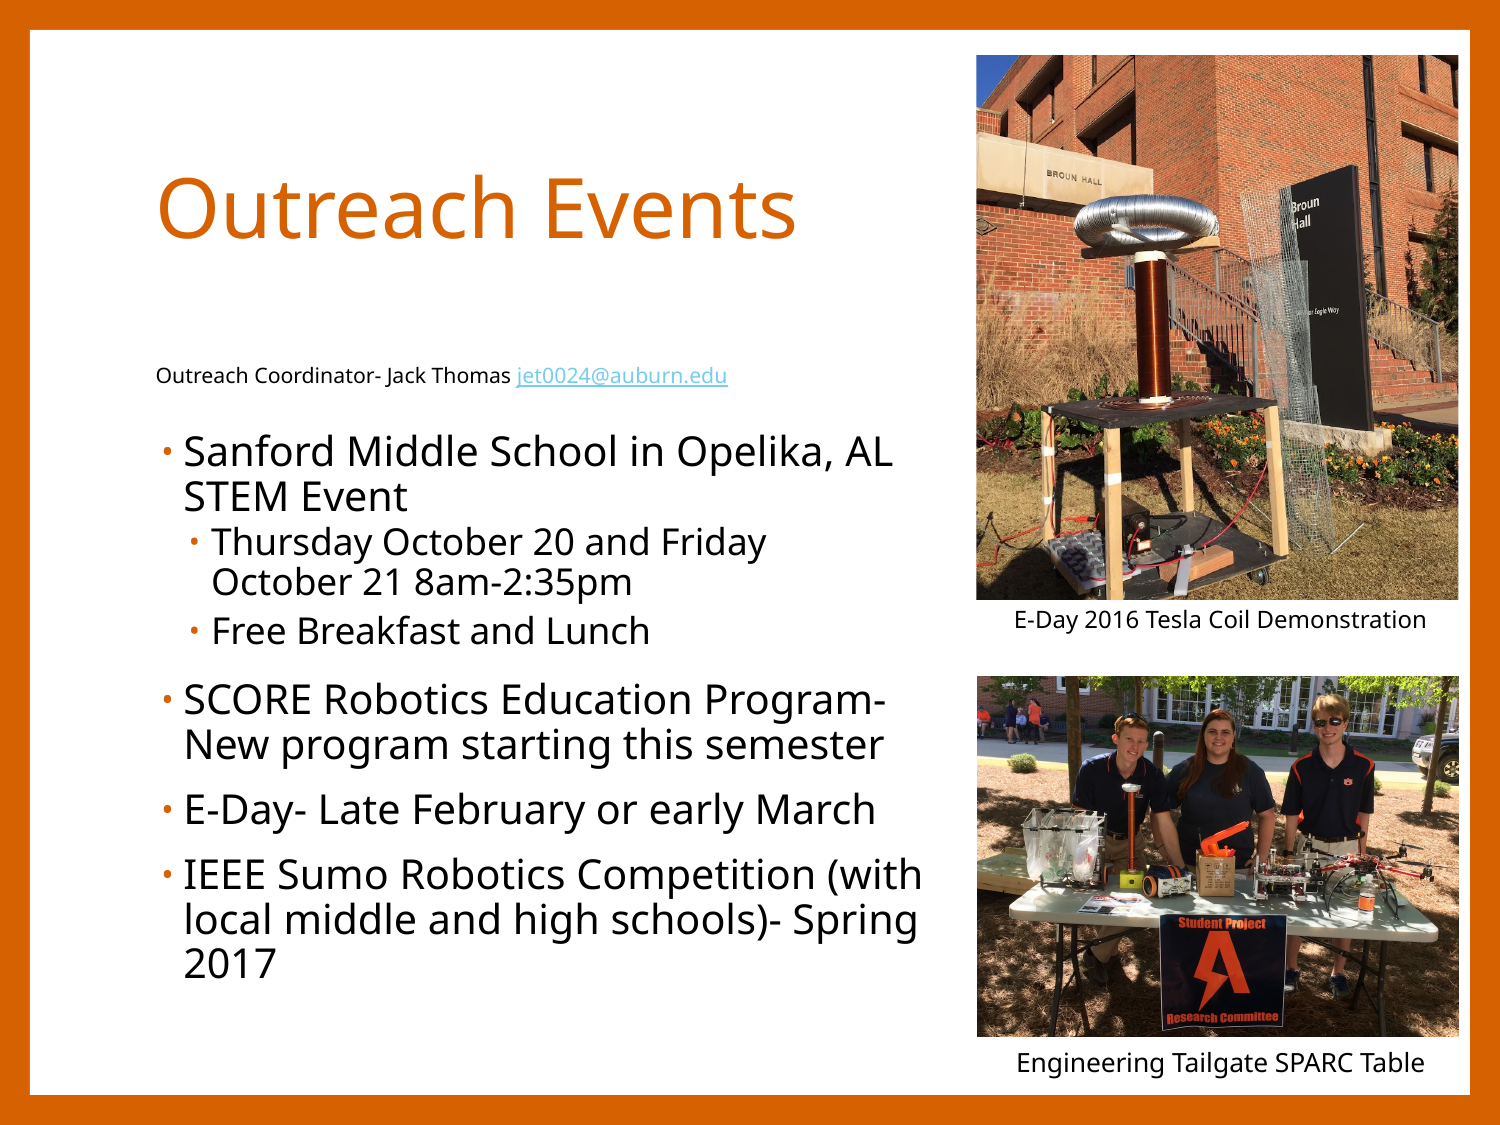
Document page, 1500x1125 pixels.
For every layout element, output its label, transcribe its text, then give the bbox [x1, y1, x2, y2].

text_box E-Day 2016 Tesla Coil Demonstration [996, 609, 1440, 650]
text_box Engineering Tailgate SPARC Table [996, 1045, 1440, 1092]
picture [976, 54, 1459, 601]
picture [977, 675, 1459, 1037]
text_box Outreach Coordinator- Jack Thomas jet0024@auburn.edu [140, 357, 970, 395]
title Outreach Events [140, 99, 970, 323]
list Sanford Middle School in Opelika, AL STEM Event Thursday October 20 and Friday October 21 8am-2:35pm Free Breakfast and Lunch SCORE Robotics Education Program- New program starting this semester E-Day- Late February or early March IEEE Sumo Robotics Competition (with local middle and high schools)- Spring 2017 [140, 423, 977, 1001]
